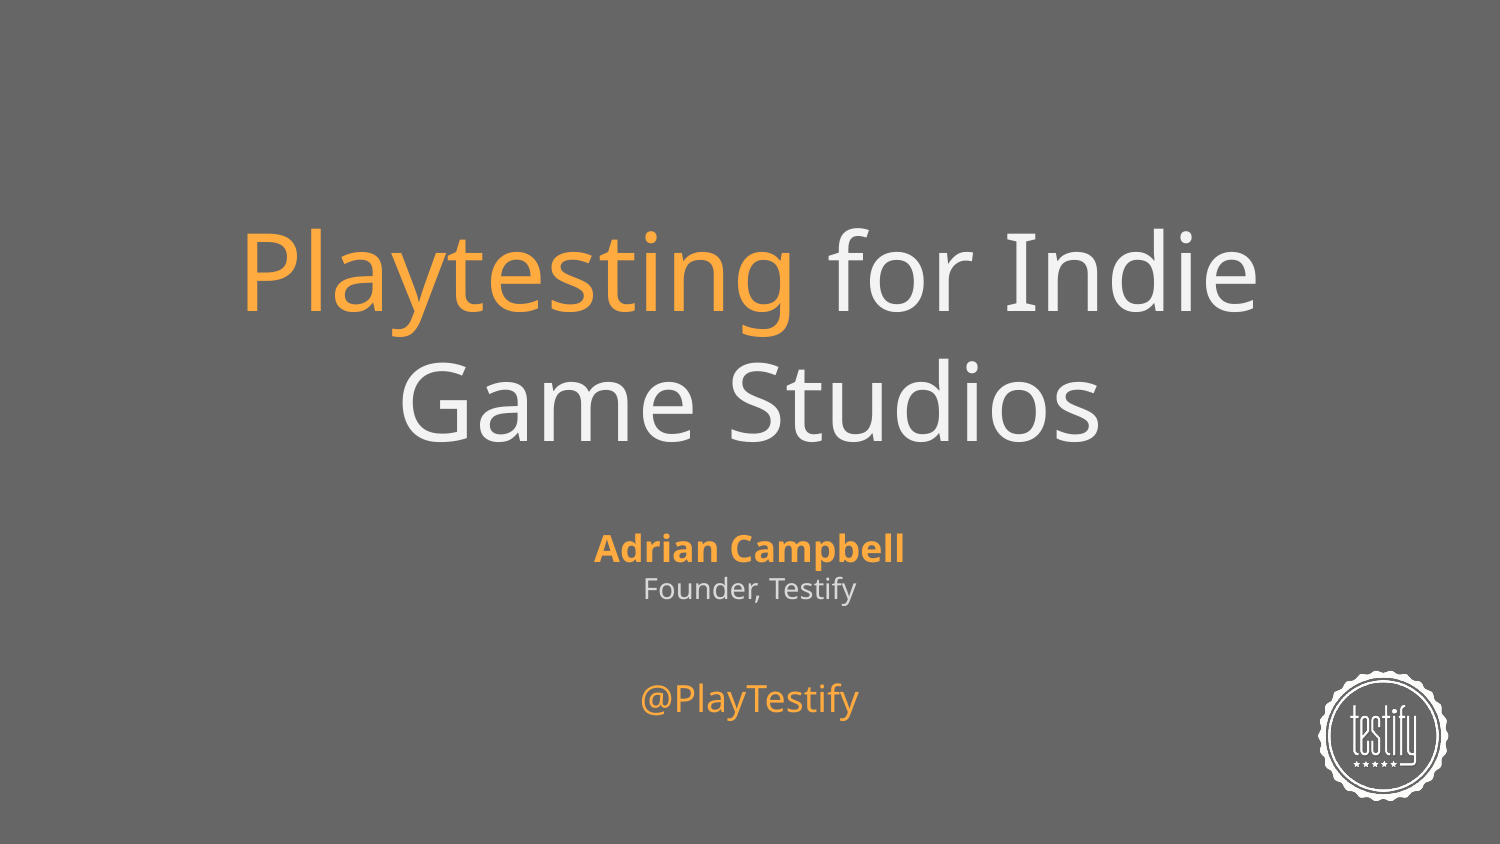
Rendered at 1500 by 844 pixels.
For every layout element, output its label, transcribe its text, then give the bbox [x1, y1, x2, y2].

subtitle Adrian Campbell Founder, Testify @PlayTestify [51, 464, 1449, 734]
title Playtesting for Indie Game Studios [51, 150, 1449, 464]
picture [1316, 669, 1450, 802]
